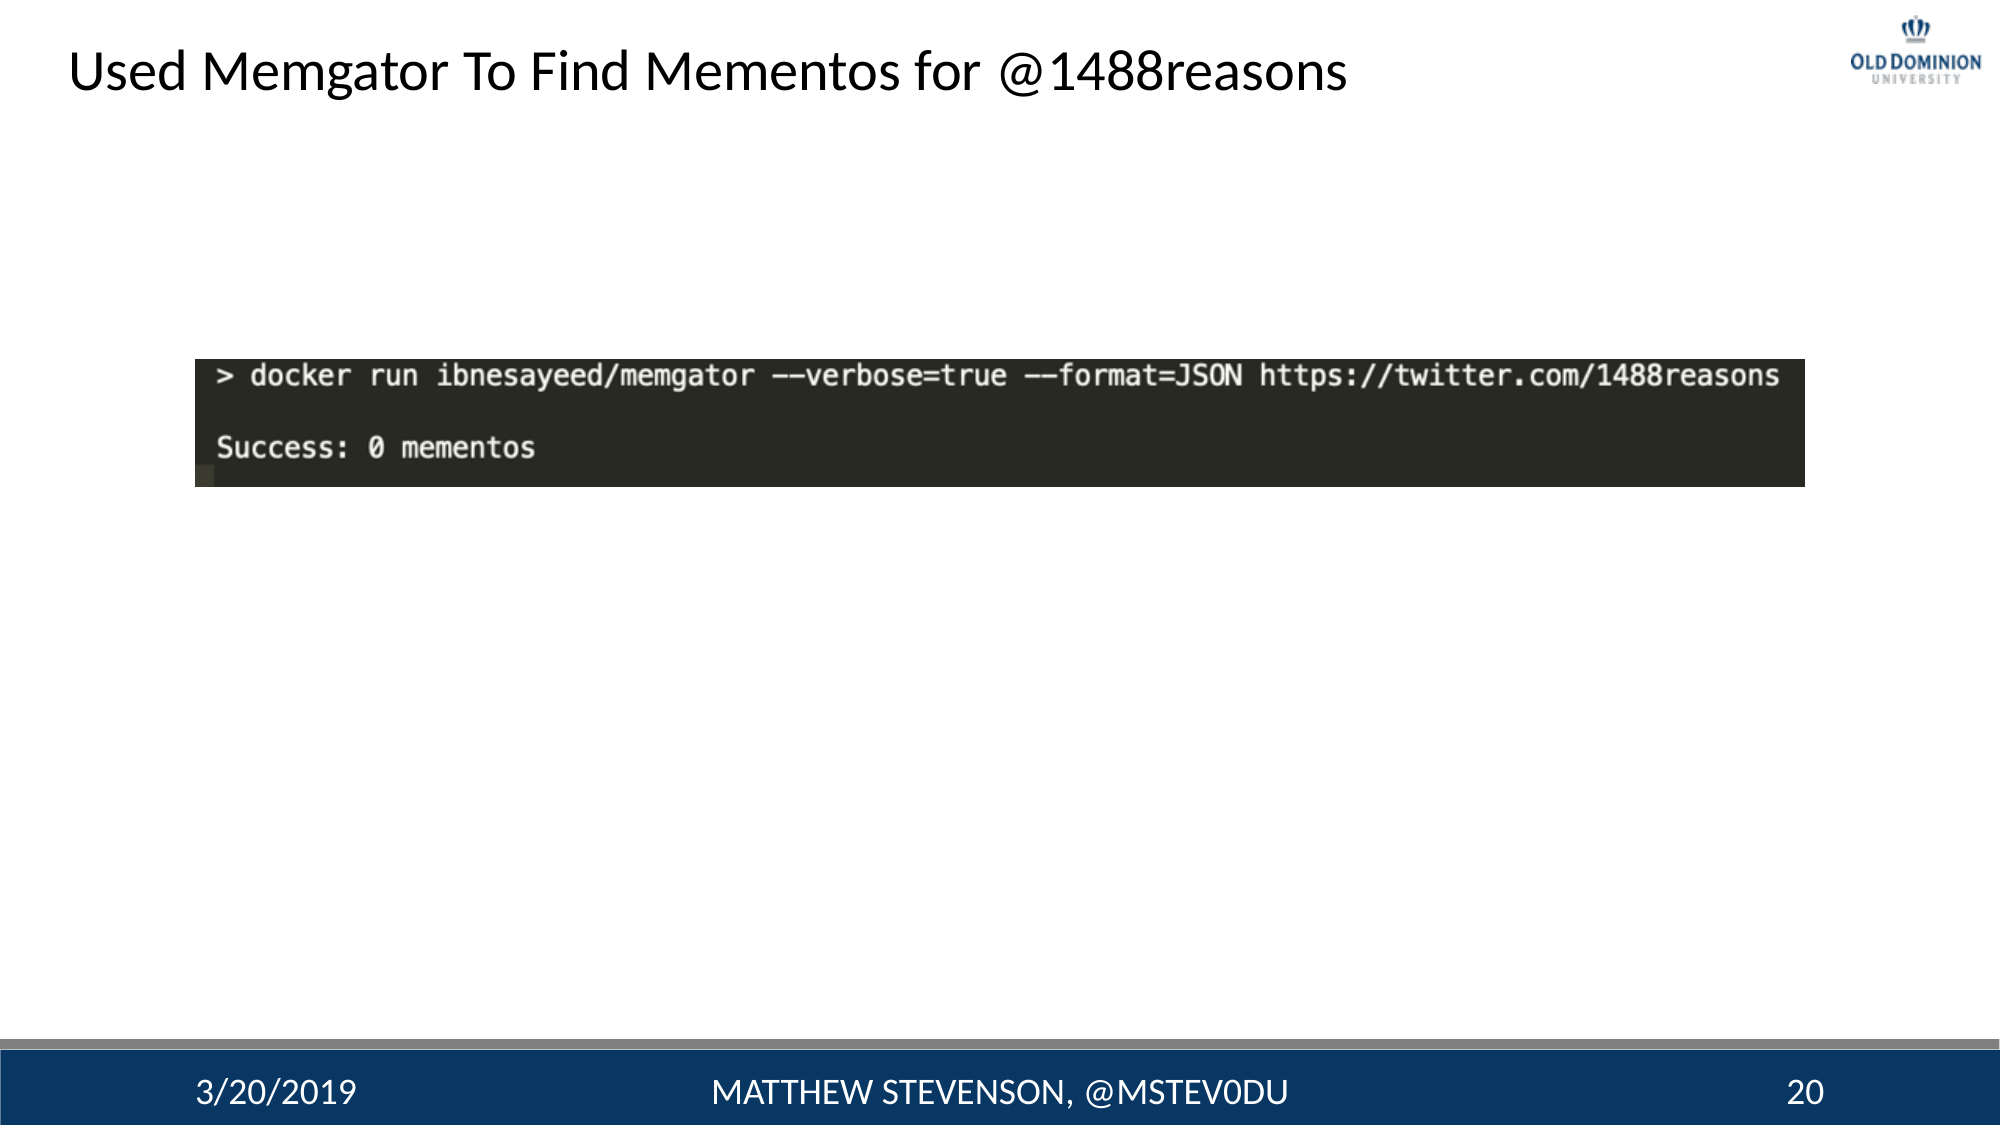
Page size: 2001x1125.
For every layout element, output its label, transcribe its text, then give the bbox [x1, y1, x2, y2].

picture [194, 359, 1806, 488]
text_box Used Memgator To Find Mementos for @1488reasons [53, 25, 1396, 110]
slide_number 20 [1624, 1059, 1840, 1120]
footer Matthew Stevenson, @mstev0du [604, 1059, 1396, 1120]
picture [1851, 15, 1982, 84]
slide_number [180, 1059, 586, 1120]
